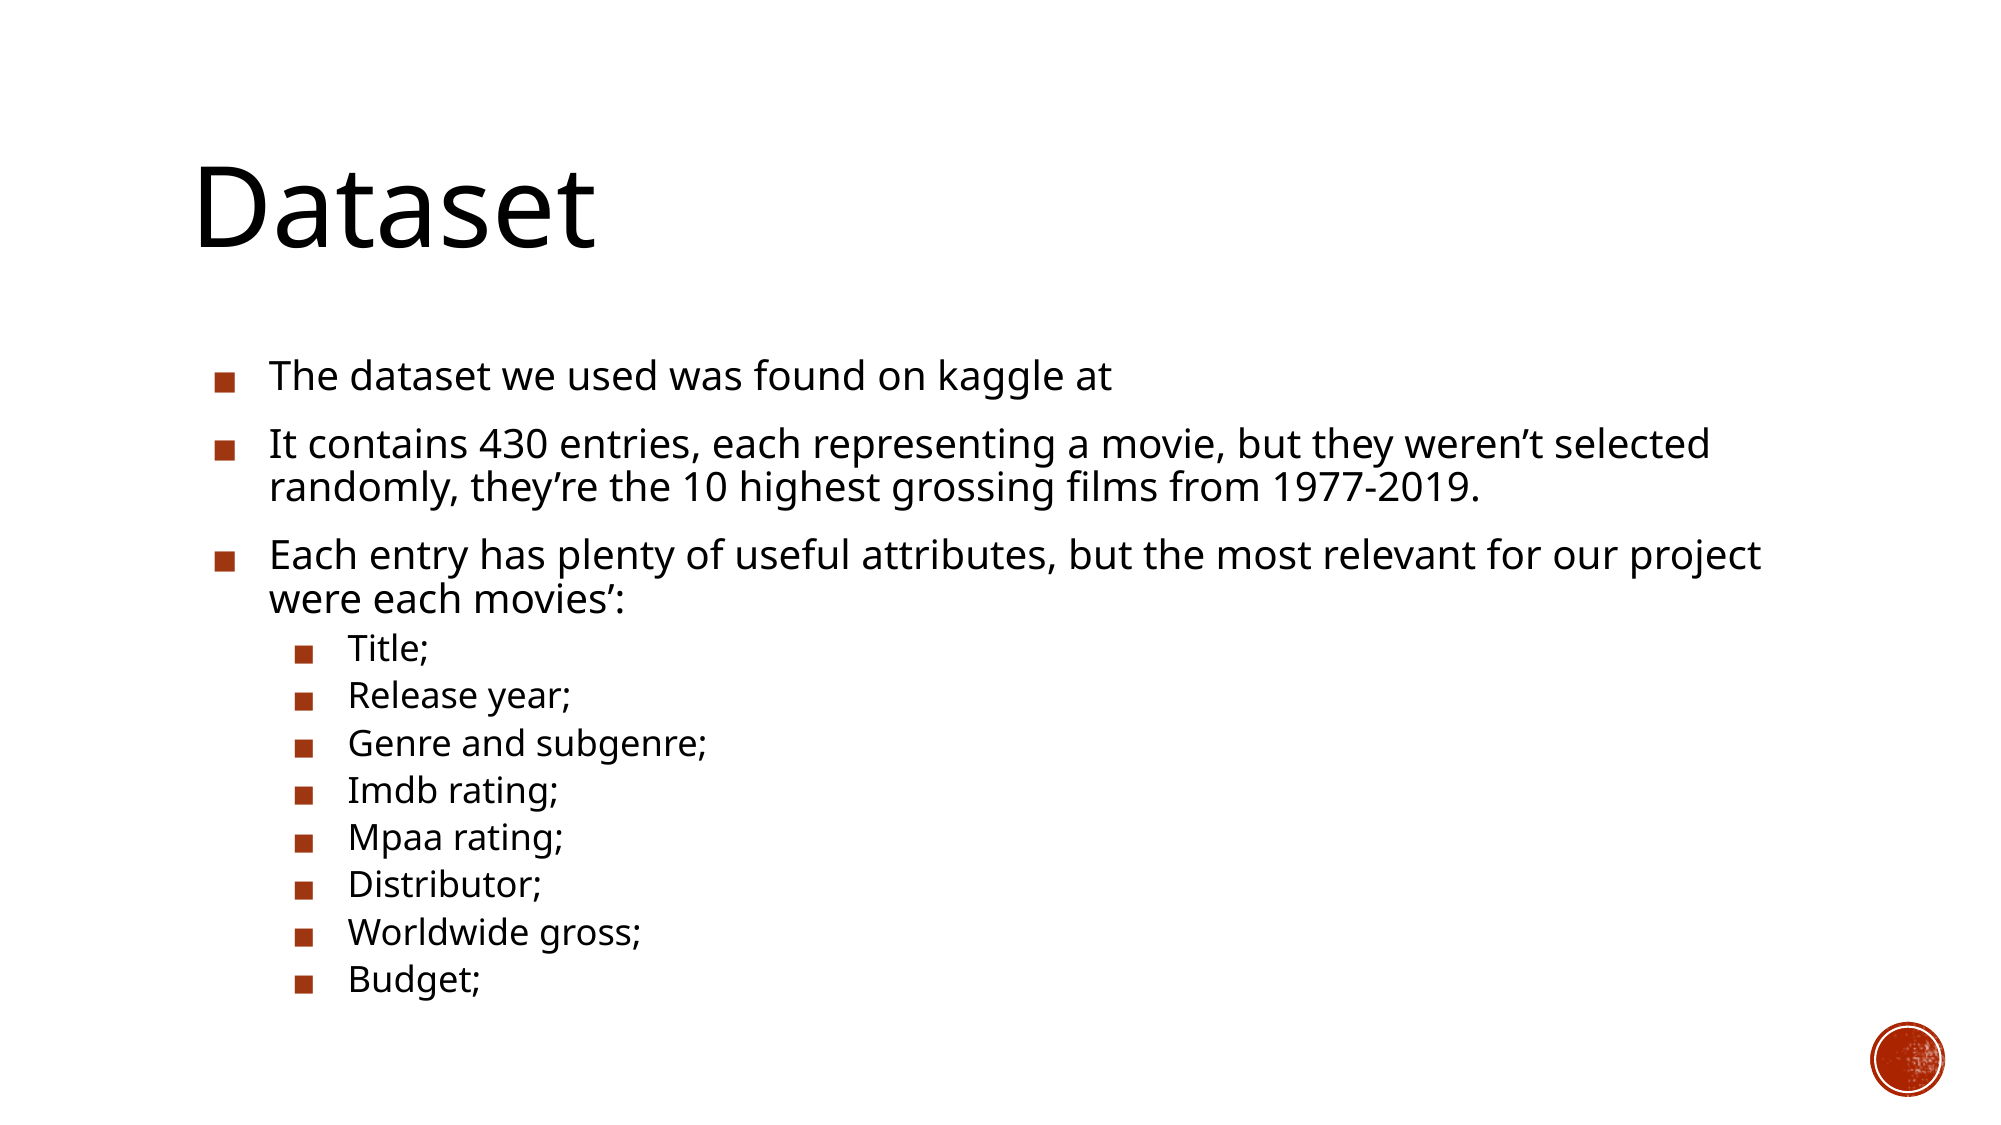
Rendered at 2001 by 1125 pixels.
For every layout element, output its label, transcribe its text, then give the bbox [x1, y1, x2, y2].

list The dataset we used was found on kaggle at It contains 430 entries, each representing a movie, but they weren’t selected randomly, they’re the 10 highest grossing films from 1977-2019. Each entry has plenty of useful attributes, but the most relevant for our project were each movies’: Title; Release year; Genre and subgenre; Imdb rating; Mpaa rating; Distributor; Worldwide gross; Budget; [175, 348, 1826, 1013]
title Dataset [175, 79, 1826, 344]
picture [1870, 1021, 1946, 1097]
